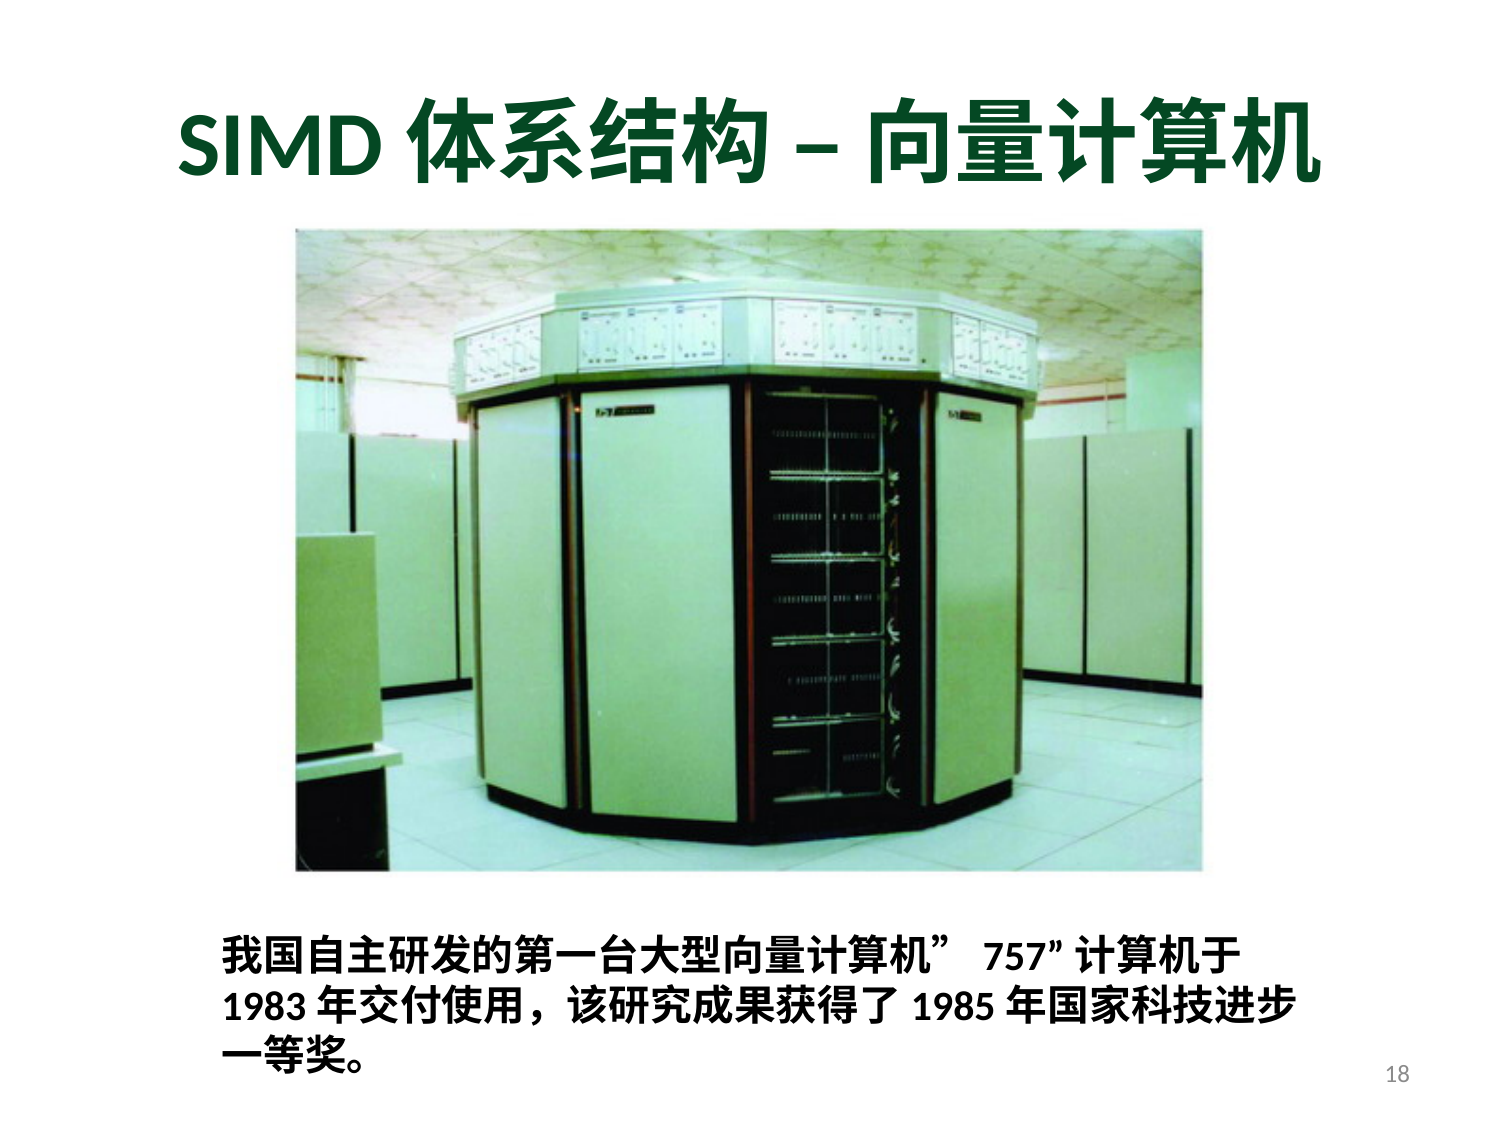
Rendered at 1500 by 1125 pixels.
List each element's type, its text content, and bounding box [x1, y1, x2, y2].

title SIMD体系结构 – 向量计算机 [75, 45, 1425, 233]
slide_number 18 [1074, 1042, 1425, 1103]
picture [277, 212, 1221, 891]
text_box 我国自主研发的第一台大型向量计算机”757”计算机于1983年交付使用，该研究成果获得了1985年国家科技进步一等奖。 [206, 921, 1337, 1087]
